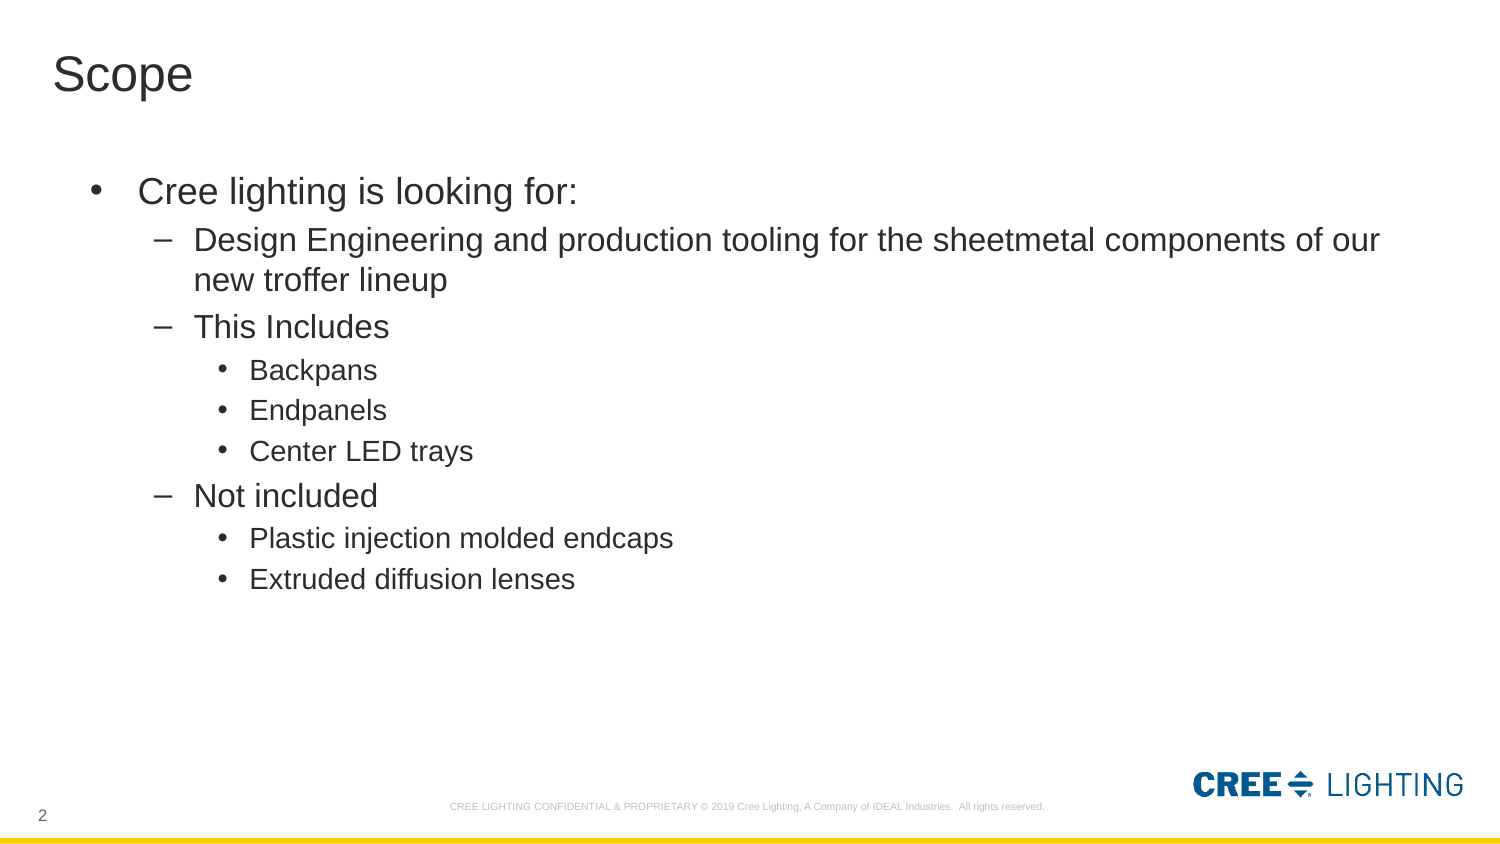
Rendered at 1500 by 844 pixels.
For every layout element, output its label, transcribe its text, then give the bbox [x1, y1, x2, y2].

list Cree lighting is looking for: Design Engineering and production tooling for the sheetmetal components of our new troffer lineup This Includes Backpans Endpanels Center LED trays Not included Plastic injection molded endcaps Extruded diffusion lenses [75, 159, 1425, 717]
title Scope [37, 34, 1375, 97]
picture [1169, 747, 1486, 820]
